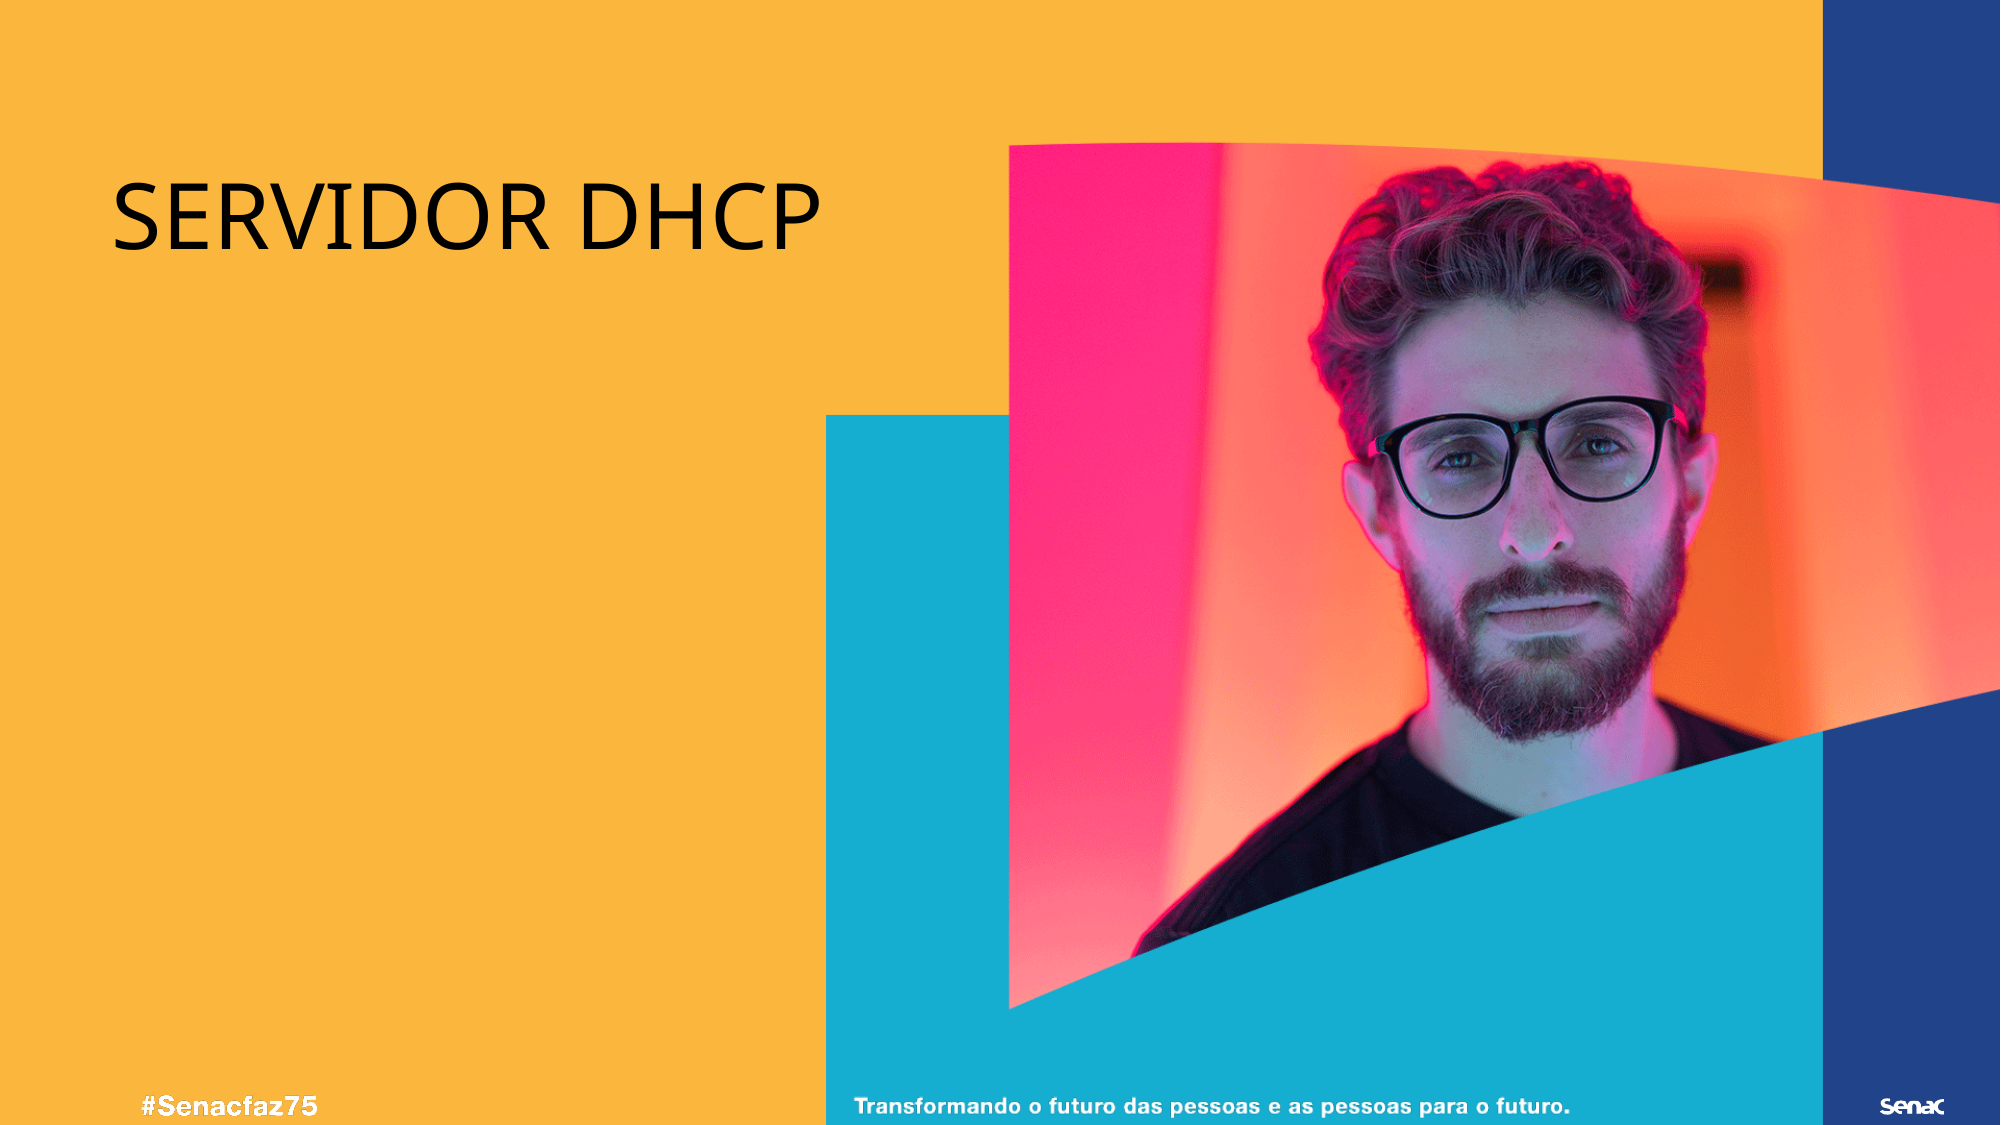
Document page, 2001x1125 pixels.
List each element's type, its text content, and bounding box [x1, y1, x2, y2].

text_box SERVIDOR DHCP [97, 162, 878, 687]
picture [0, 0, 2000, 1125]
